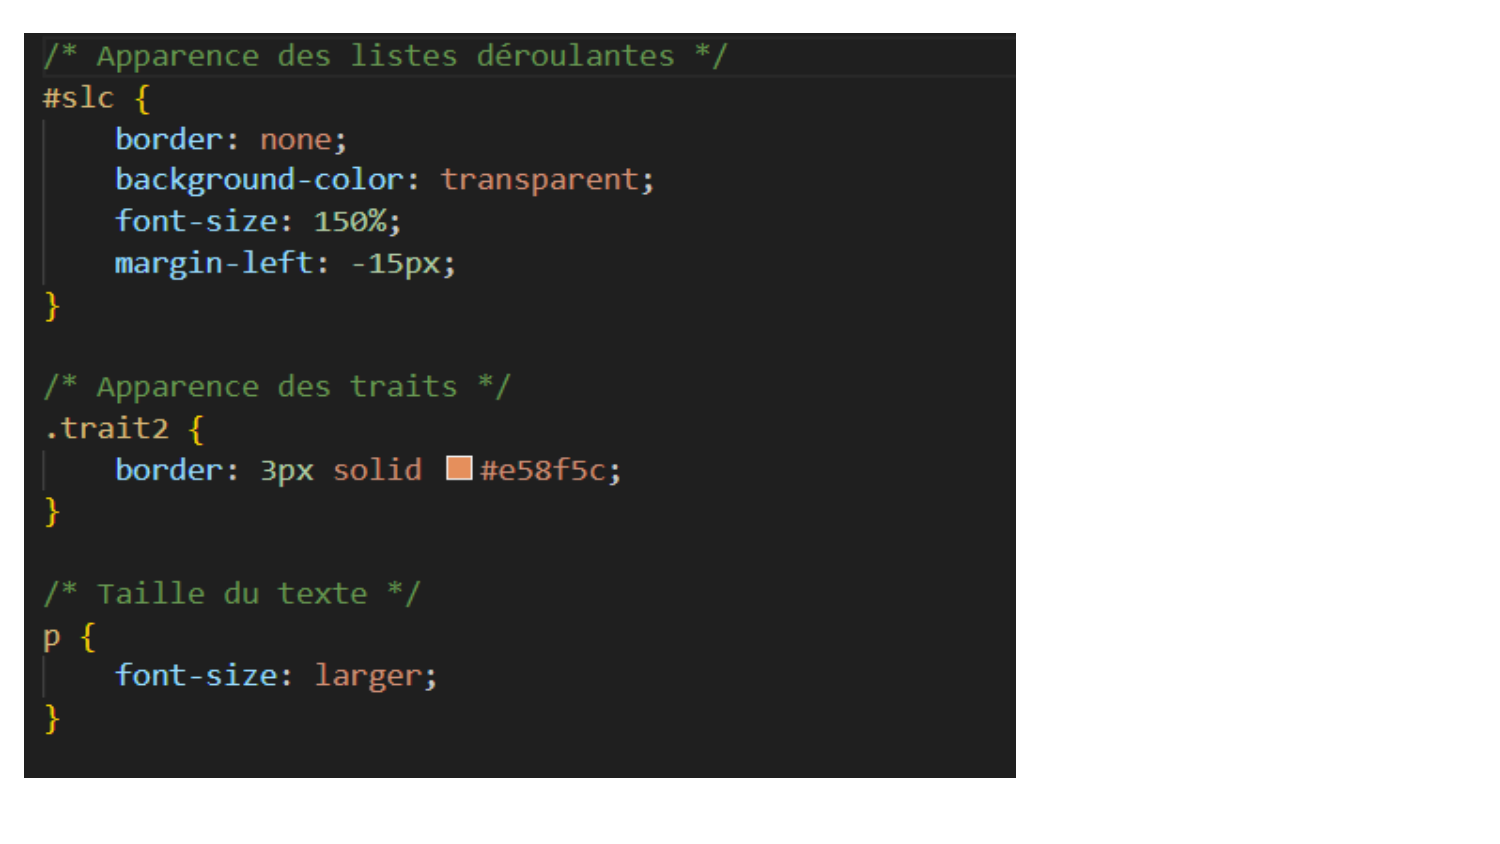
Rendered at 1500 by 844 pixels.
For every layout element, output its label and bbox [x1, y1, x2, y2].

picture [24, 33, 1016, 778]
